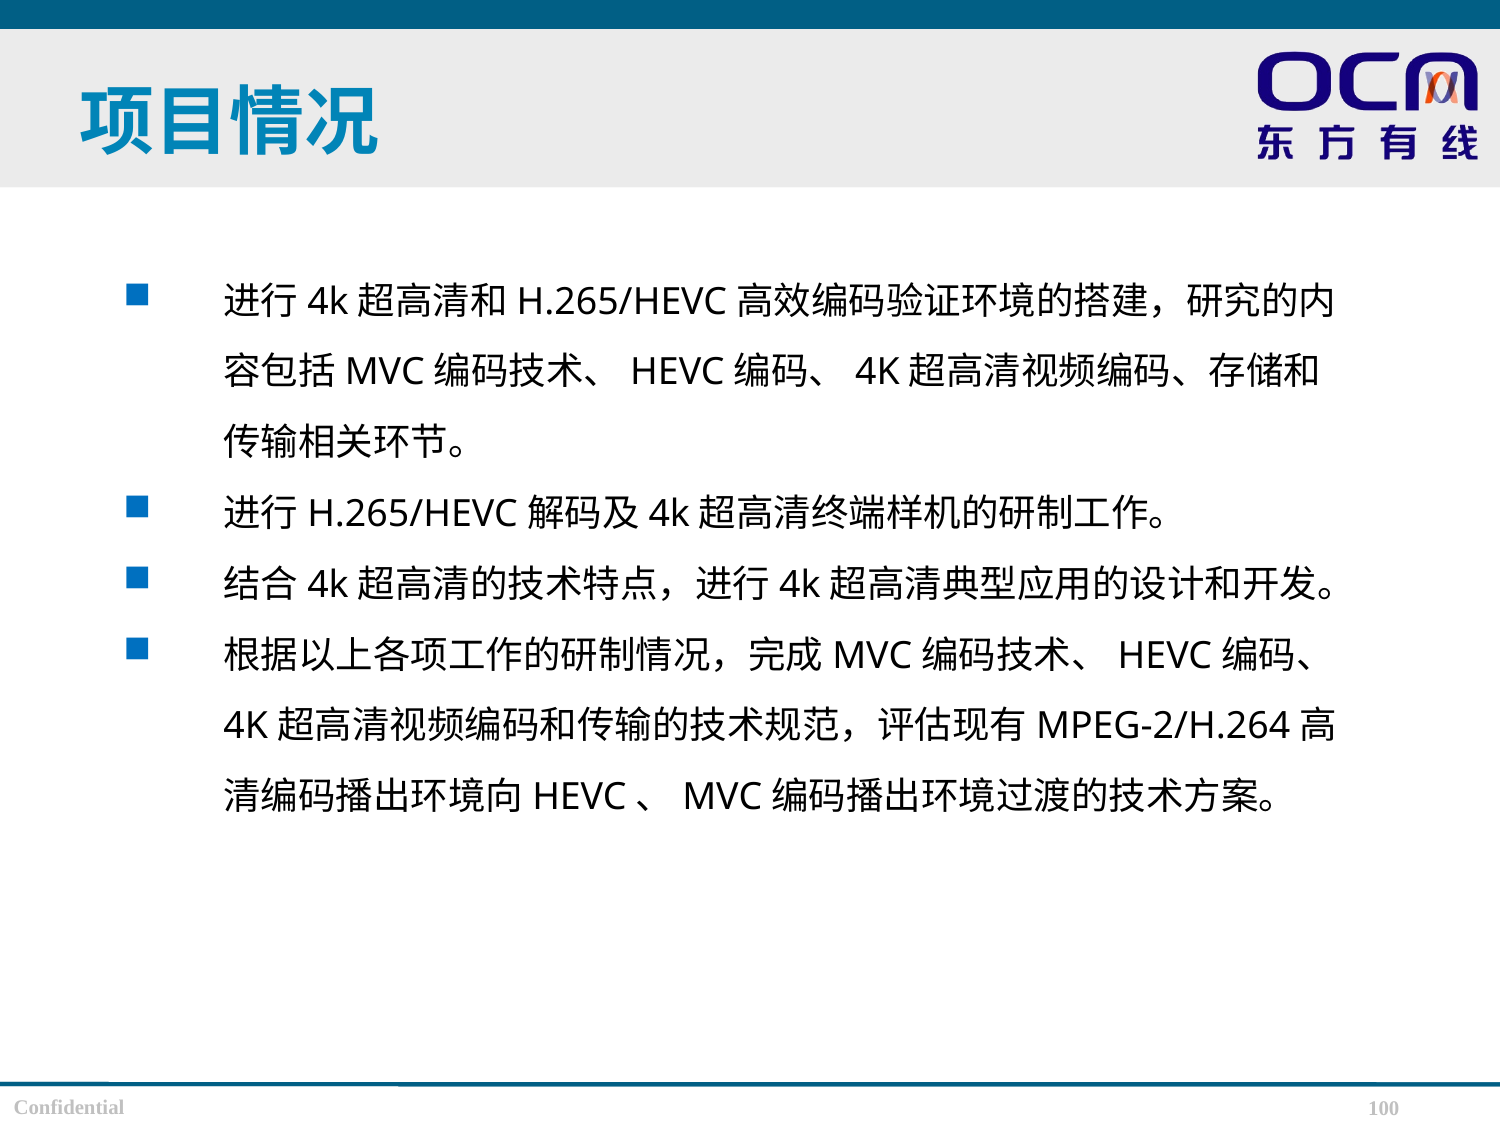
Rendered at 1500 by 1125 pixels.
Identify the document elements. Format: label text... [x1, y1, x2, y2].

text_box 进行4k超高清和H.265/HEVC高效编码验证环境的搭建，研究的内容包括MVC编码技术、HEVC编码、4K超高清视频编码、存储和传输相关环节。 进行H.265/HEVC解码及4k超高清终端样机的研制工作。 结合4k超高清的技术特点，进行4k超高清典型应用的设计和开发。 根据以上各项工作的研制情况，完成MVC编码技术、HEVC编码、4K超高清视频编码和传输的技术规范，评估现有MPEG-2/H.264高清编码播出环境向HEVC、MVC编码播出环境过渡的技术方案。 [108, 243, 1371, 825]
picture [1234, 30, 1500, 188]
text_box 项目情况 [64, 66, 1415, 149]
